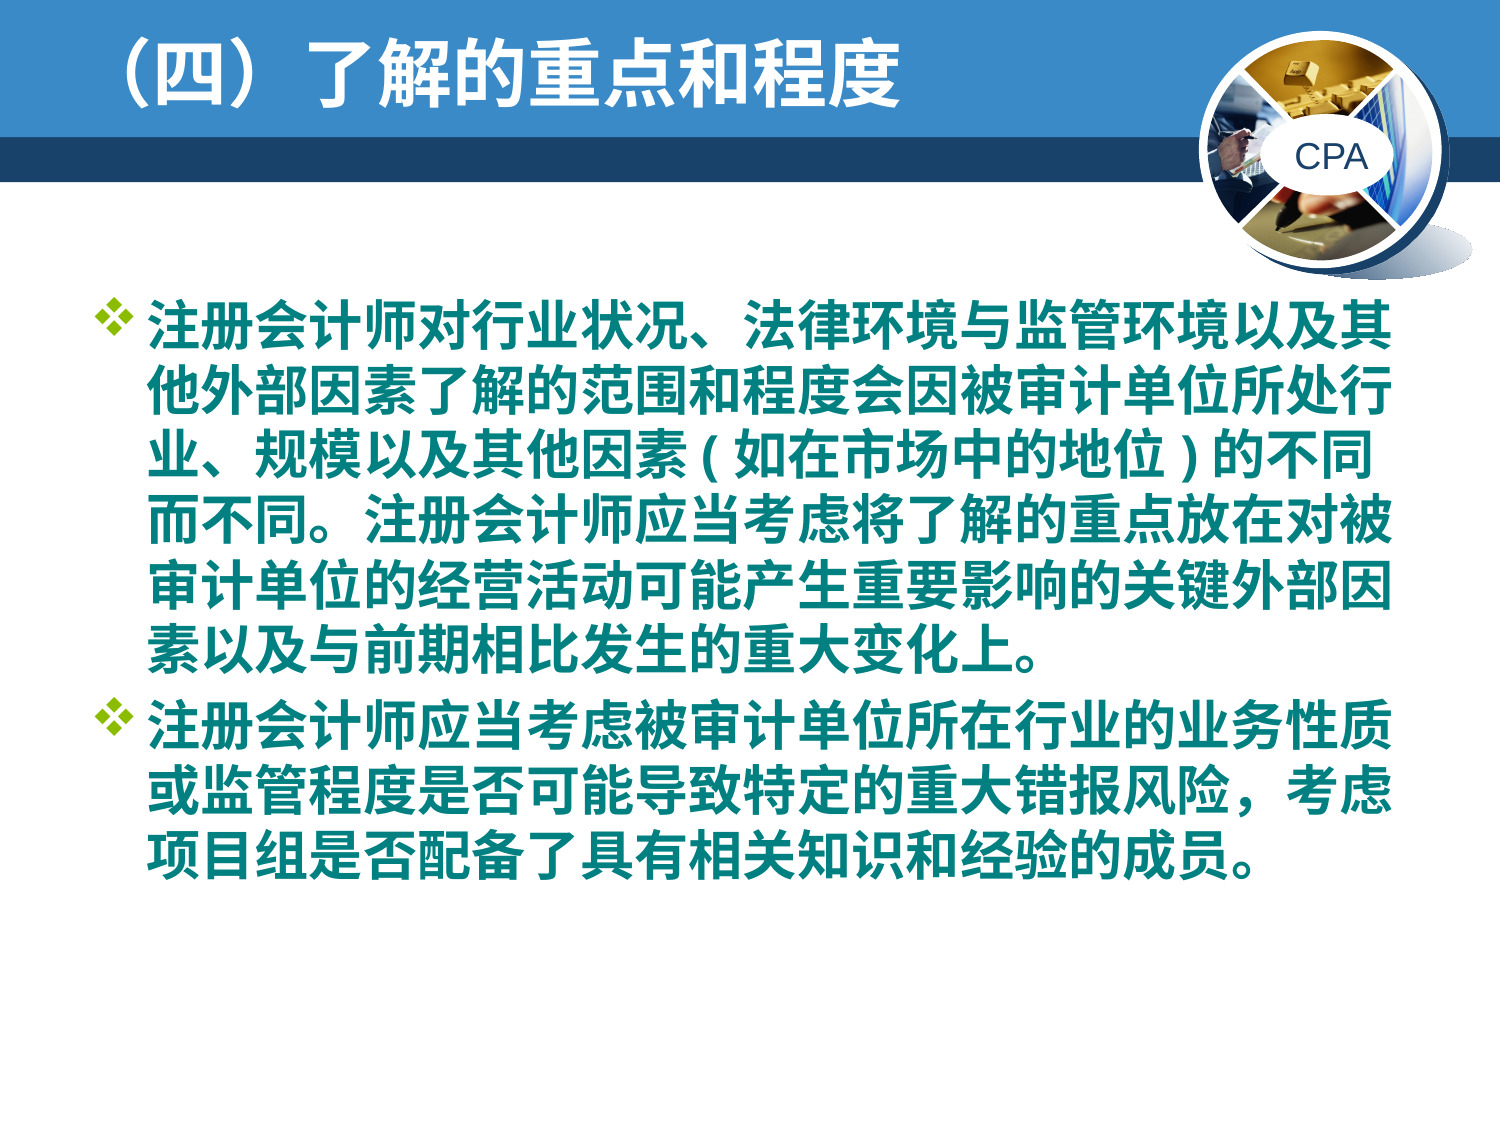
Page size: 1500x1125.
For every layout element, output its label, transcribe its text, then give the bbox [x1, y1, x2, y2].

title （四）了解的重点和程度 [62, 24, 1338, 118]
picture [1354, 73, 1433, 227]
list 注册会计师对行业状况、法律环境与监管环境以及其他外部因素了解的范围和程度会因被审计单位所处行业、规模以及其他因素(如在市场中的地位)的不同而不同。注册会计师应当考虑将了解的重点放在对被审计单位的经营活动可能产生重要影响的关键外部因素以及与前期相比发生的重大变化上。 注册会计师应当考虑被审计单位所在行业的业务性质或监管程度是否可能导致特定的重大错报风险，考虑项目组是否配备了具有相关知识和经验的成员。 [74, 283, 1426, 1125]
picture [1242, 186, 1396, 261]
picture [1207, 118, 1287, 224]
picture [1338, 41, 1394, 116]
